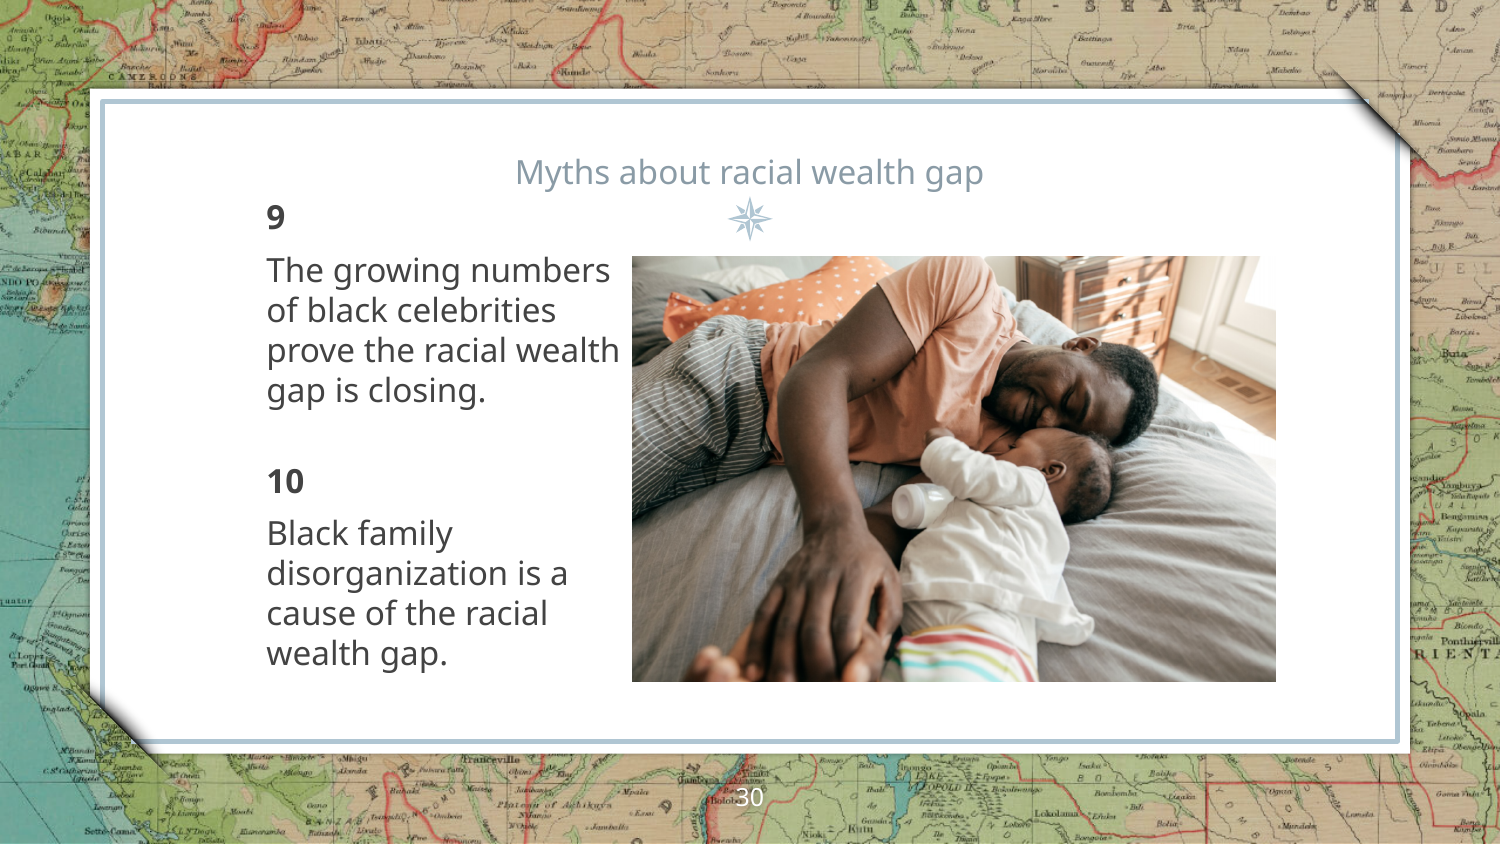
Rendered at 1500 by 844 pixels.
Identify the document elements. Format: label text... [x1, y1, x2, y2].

slide_number 30 [705, 753, 795, 844]
list 10 Black family disorganization is a cause of the racial wealth gap. [266, 460, 633, 710]
picture [632, 256, 1276, 682]
picture [0, 0, 1500, 844]
title Myths about racial wealth gap [164, 101, 1336, 192]
text_box 9 The growing numbers of black celebrities prove the racial wealth gap is closing. [266, 196, 633, 437]
